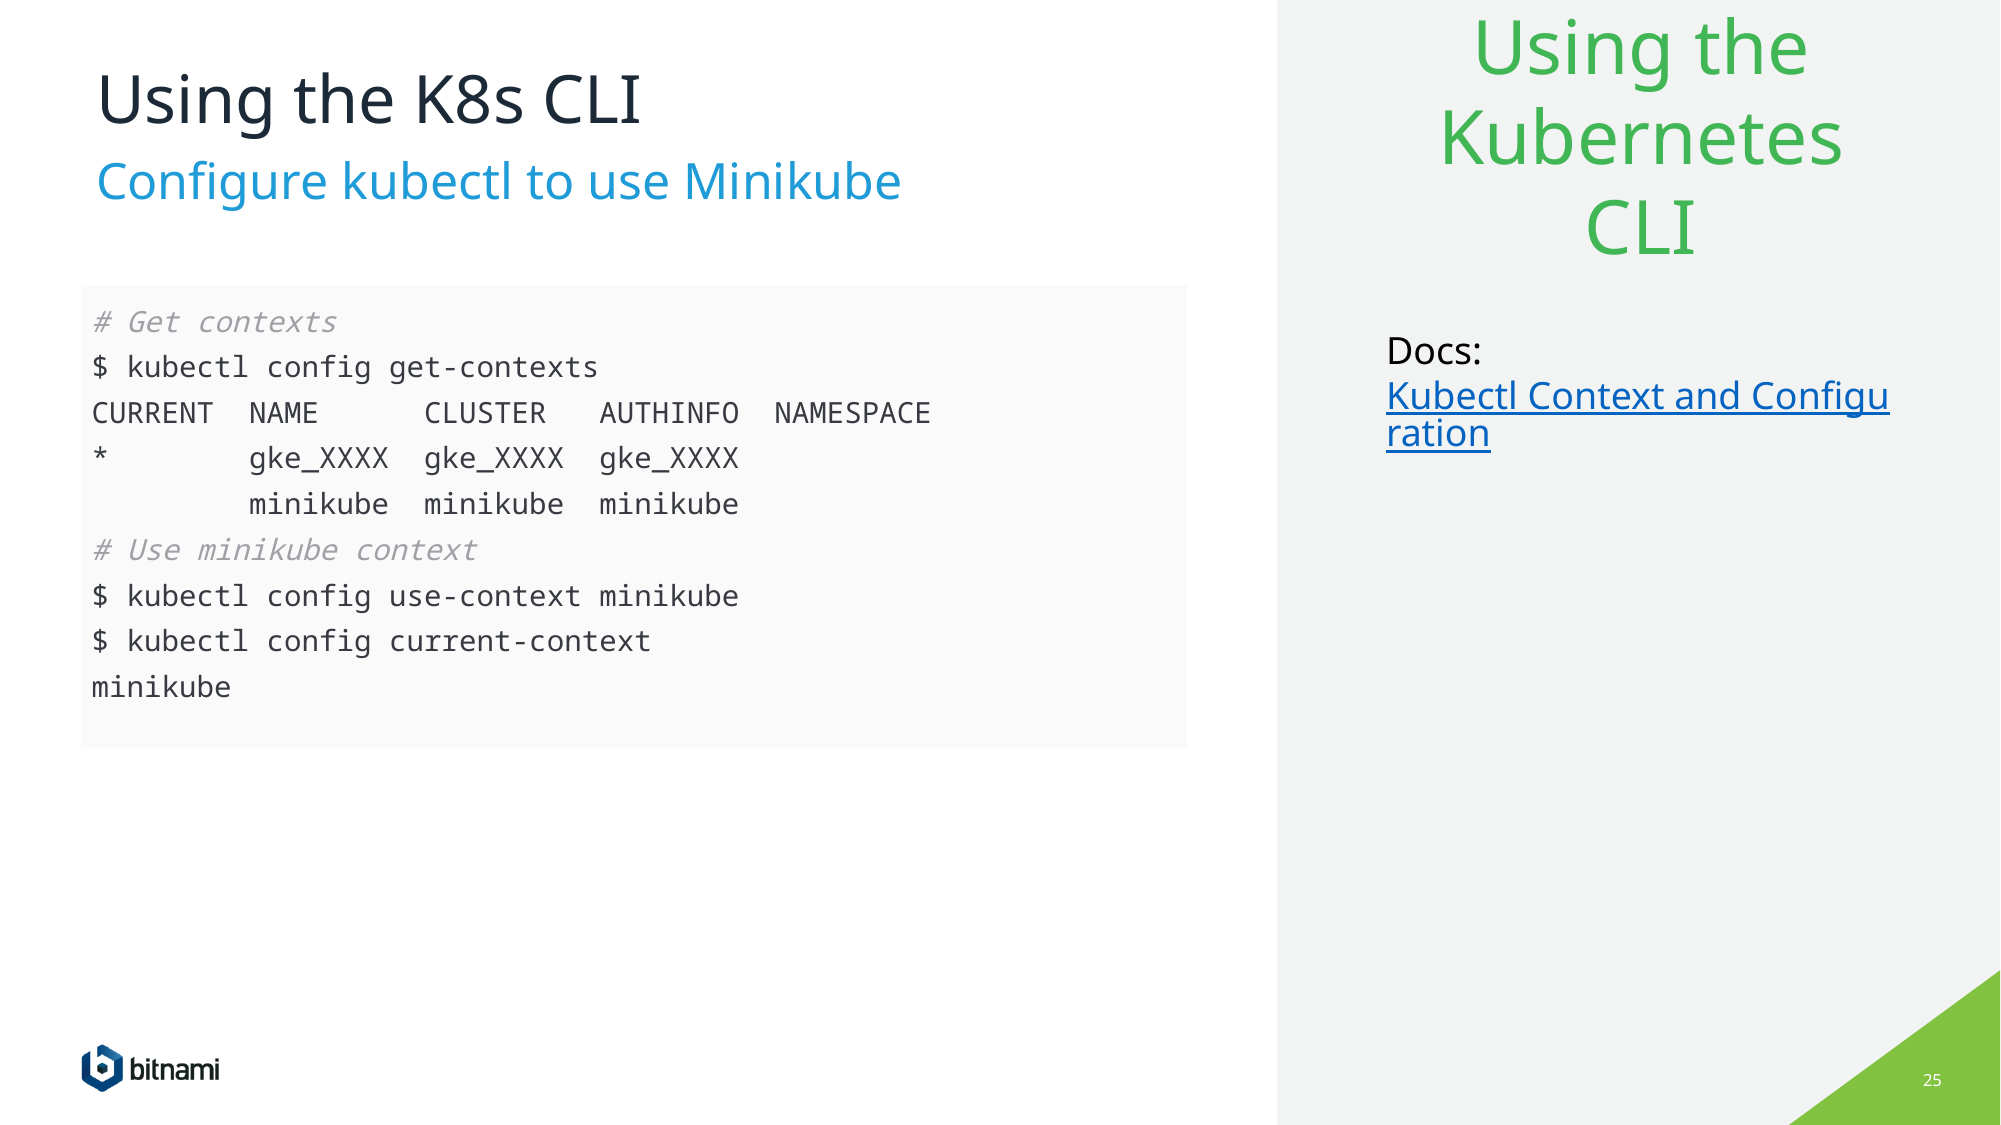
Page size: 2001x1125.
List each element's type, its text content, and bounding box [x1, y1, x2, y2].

list Configure kubectl to use Minikube [81, 141, 1198, 220]
list Docs: Kubectl Context and Configuration [1371, 266, 1912, 981]
picture [75, 1040, 225, 1096]
list Using the Kubernetes CLI [1371, 77, 1912, 192]
slide_number ‹#› [1902, 1051, 1958, 1111]
table_header # Get contexts $ kubectl config get-contexts CURRENT NAME CLUSTER AUTHINFO NAMESPACE * gke_XXXX gke_XXXX gke_XXXX minikube minikube minikube # Use minikube context $ kubectl config use-context minikube $ kubectl config current-context minikube [81, 285, 1187, 748]
title Using the K8s CLI [81, 52, 1198, 141]
